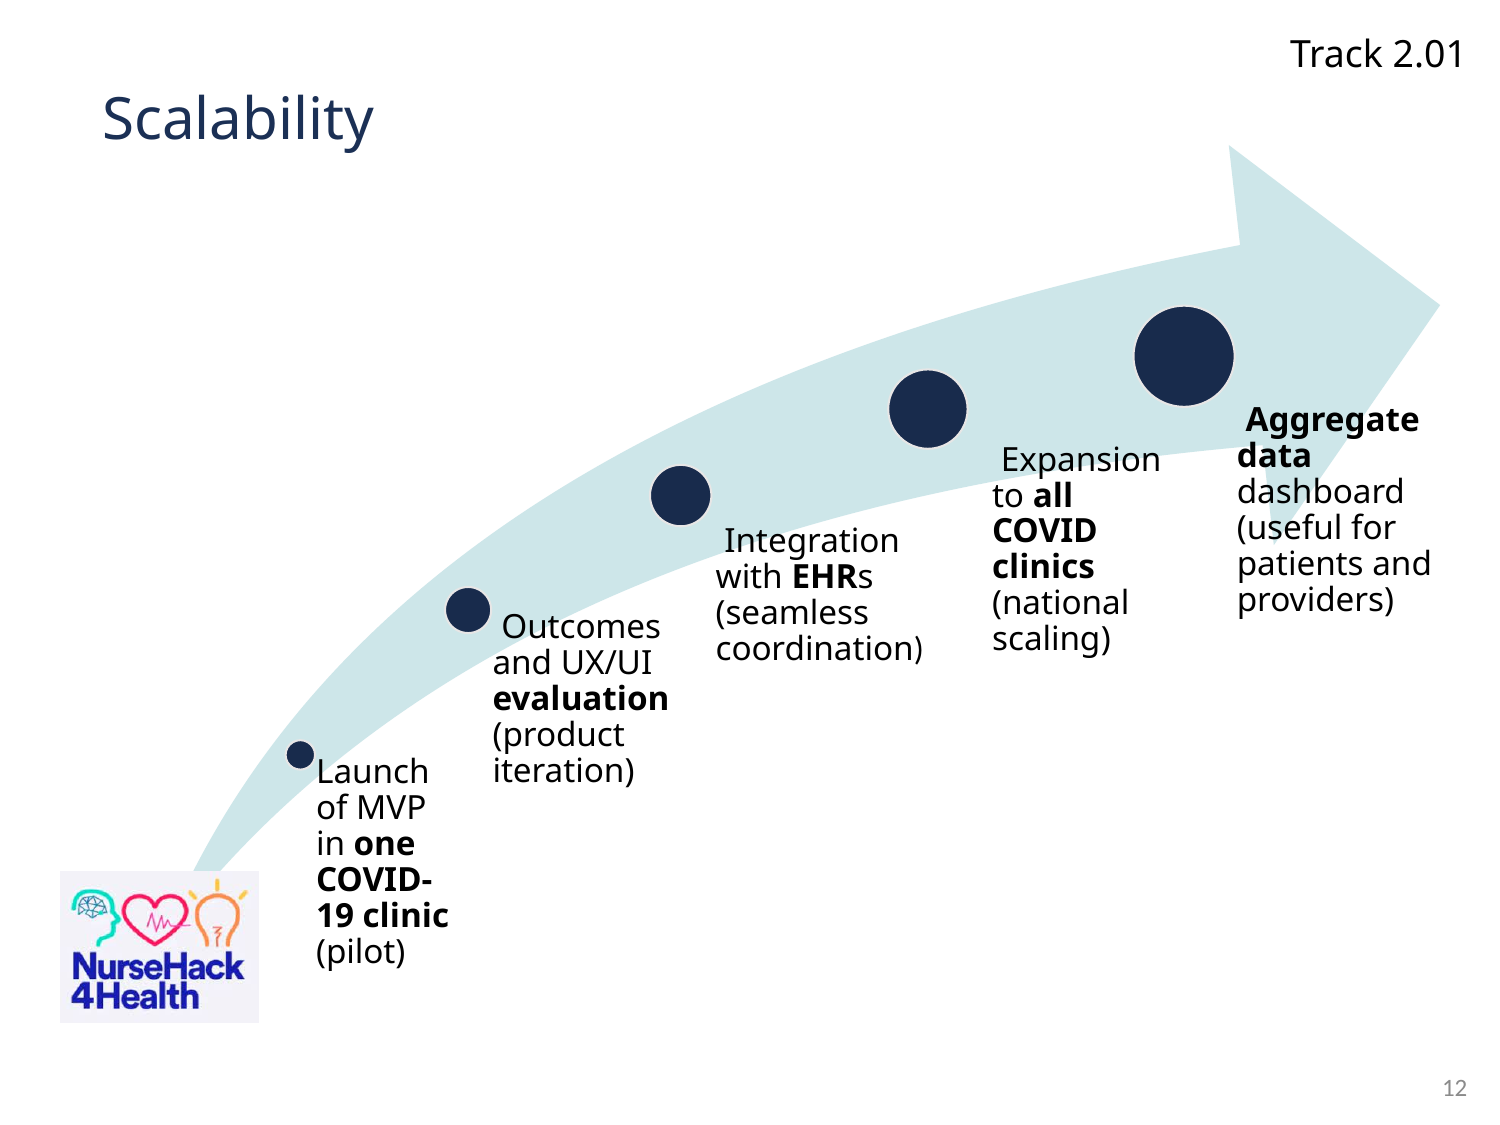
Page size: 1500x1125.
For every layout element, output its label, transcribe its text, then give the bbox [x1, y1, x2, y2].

picture [60, 871, 259, 1023]
text_box Scalability [87, 73, 159, 159]
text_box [159, 67, 1441, 1023]
slide_number 12 [1145, 1056, 1483, 1116]
text_box Track 2.01 [1154, 22, 1500, 83]
